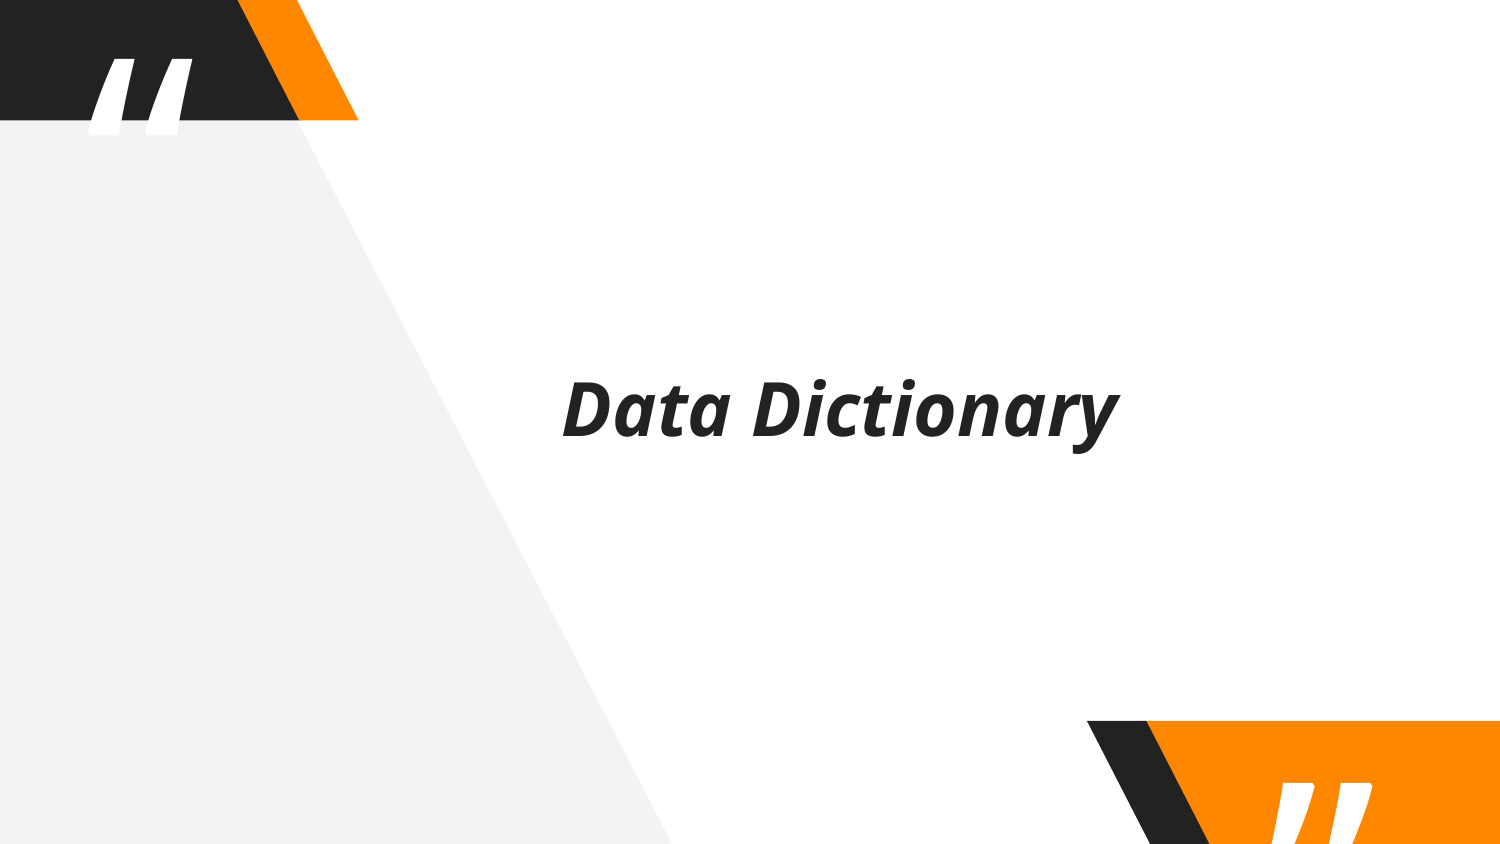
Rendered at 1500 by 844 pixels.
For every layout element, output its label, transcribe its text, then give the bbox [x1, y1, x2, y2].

list Data Dictionary [496, 330, 1184, 483]
